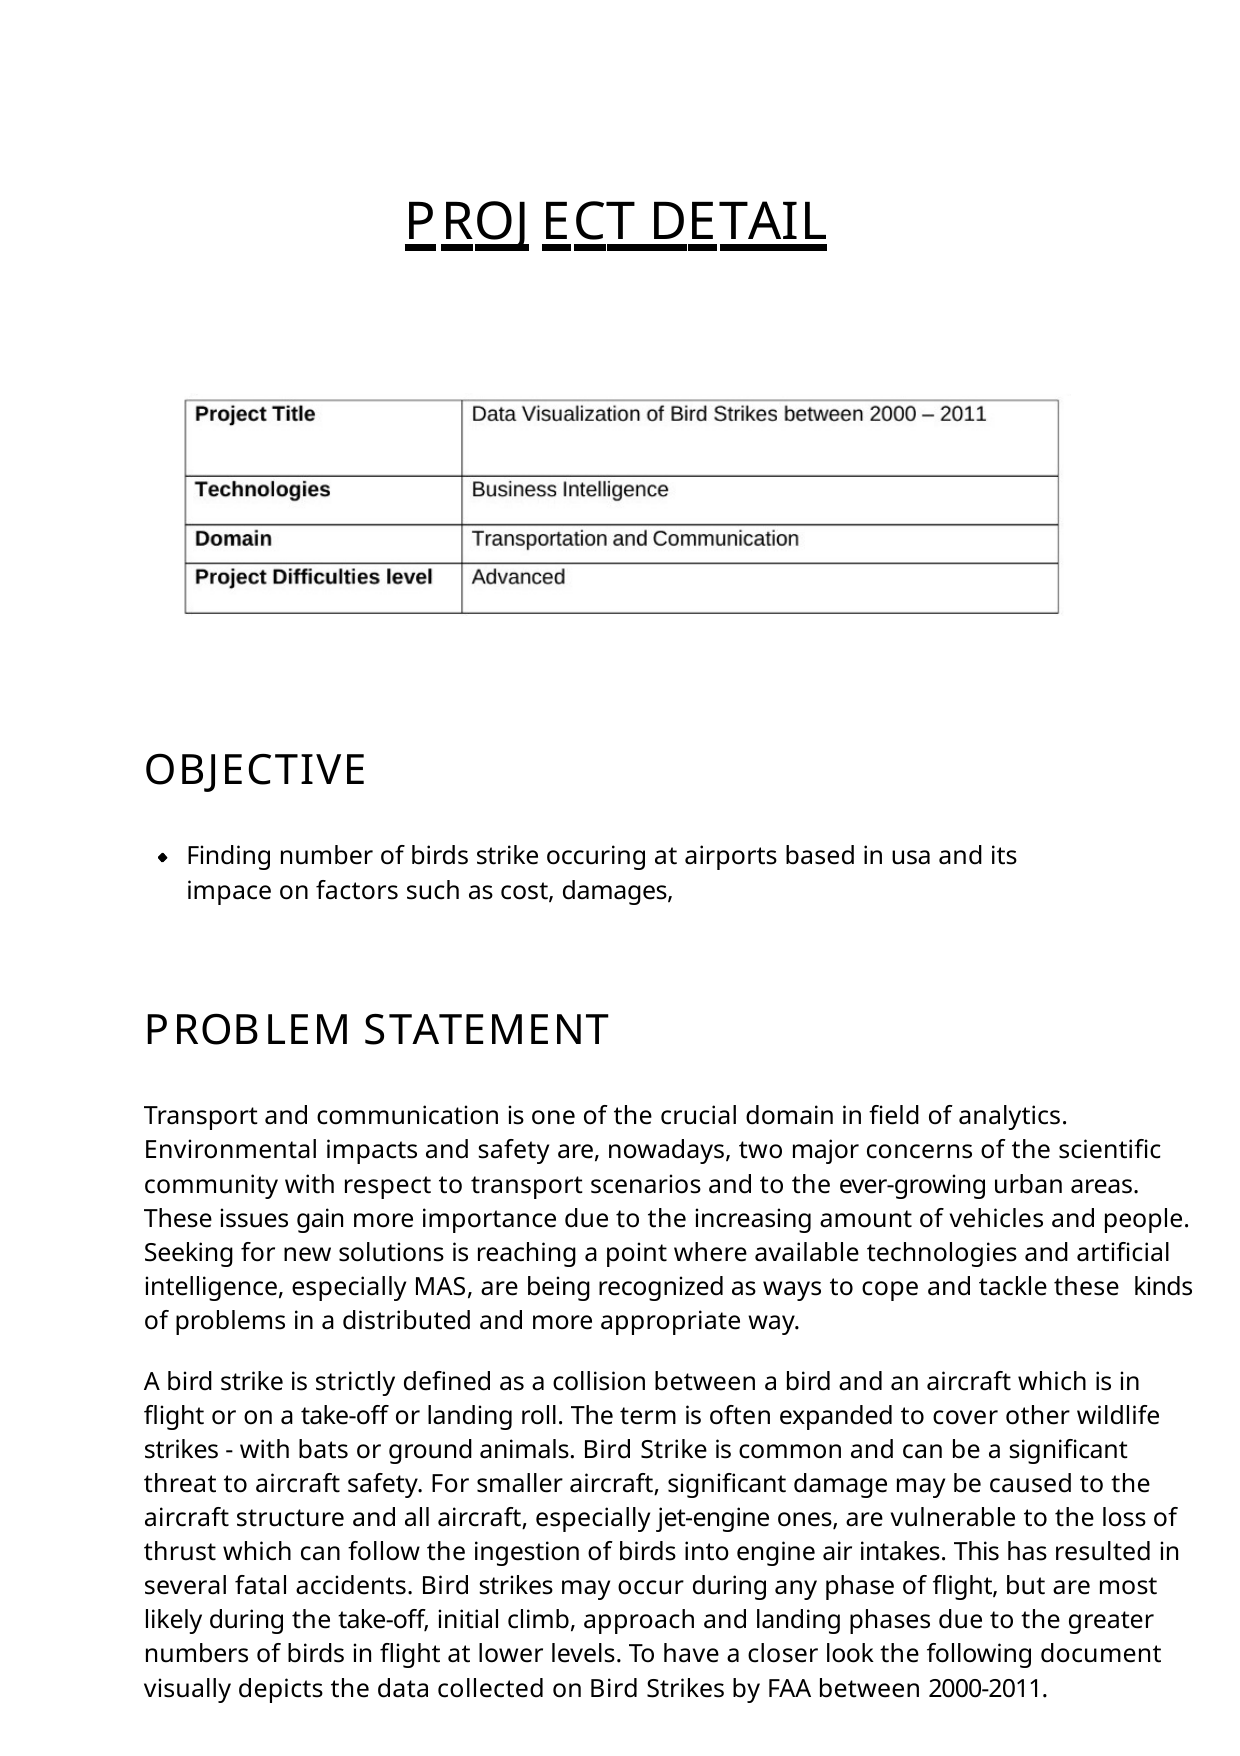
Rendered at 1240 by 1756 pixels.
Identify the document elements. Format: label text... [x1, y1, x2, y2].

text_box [176, 393, 1072, 616]
text_box PROBLEM STATEMENT Transport and communication is one of the crucial domain in field of analytics. Environmental impacts and safety are, nowadays, two major concerns of the scientific community with respect to transport scenarios and to the ever-growing urban areas. These issues gain more importance due to the increasing amount of vehicles and people. Seeking for new solutions is reaching a point where available technologies and artificial intelligence, especially MAS, are being recognized as ways to cope and tackle these kinds of problems in a distributed and more appropriate way. A bird strike is strictly defined as a collision between a bird and an aircraft which is in flight or on a take-off or landing roll. The term is often expanded to cover other wildlife strikes - with bats or ground animals. Bird Strike is common and can be a significant threat to aircraft safety. For smaller aircraft, significant damage may be caused to the aircraft structure and all aircraft, especially jet-engine ones, are vulnerable to the loss of thrust which can follow the ingestion of birds into engine air intakes. This has resulted in several fatal accidents. Bird strikes may occur during any phase of flight, but are most likely during the take-off, initial climb, approach and landing phases due to the greater numbers of birds in flight at lower levels. To have a closer look the following document visually depicts the data collected on Bird Strikes by FAA between 2000-2011. [141, 1000, 1210, 1702]
title PROJECT DETAIL [402, 185, 837, 391]
text_box OBJECTIVE Finding number of birds strike occuring at airports based in usa and its impace on factors such as cost, damages, [141, 740, 1034, 905]
